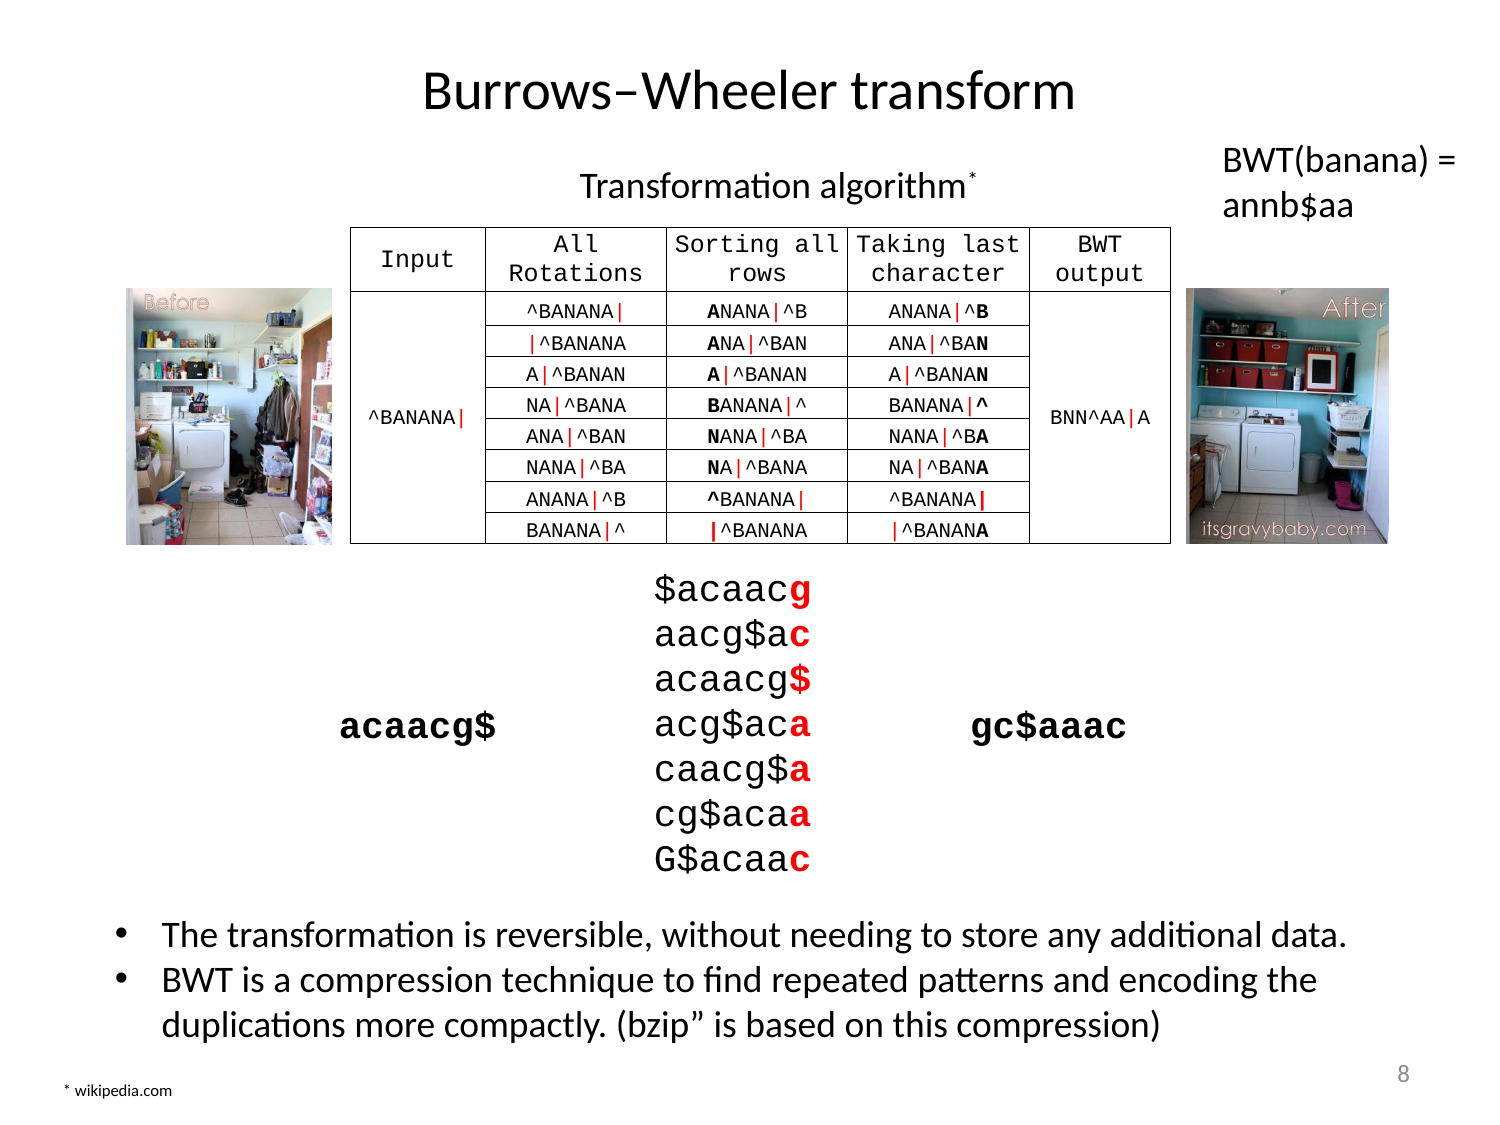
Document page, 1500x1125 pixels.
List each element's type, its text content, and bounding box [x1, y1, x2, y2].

table_header Taking last character [848, 228, 1029, 291]
table_cell NA|^BANA [667, 450, 847, 481]
picture [126, 288, 332, 545]
table_cell A|^BANAN [486, 357, 666, 387]
table_cell ^BANANA| [351, 292, 485, 543]
text_box The transformation is reversible, without needing to store any additional data. BWT is a compression technique to find repeated patterns and encoding the duplications more compactly. (bzip” is based on this compression) [99, 902, 1431, 1053]
table_cell NA|^BANA [848, 450, 1029, 481]
table_cell ANANA|^B [486, 482, 666, 512]
table_cell ^BANANA| [486, 292, 666, 325]
table_cell NANA|^BA [486, 450, 666, 481]
table_header Input [351, 228, 485, 291]
table_cell NANA|^BA [667, 419, 847, 449]
text_box $acaacg aacg$ac acaacg$ acg$aca caacg$a cg$acaa G$acaac [639, 556, 878, 887]
table_cell A|^BANAN [848, 357, 1029, 387]
text_box gc$aaac [955, 693, 1195, 753]
table_cell |^BANANA [667, 513, 847, 543]
table_cell NA|^BANA [486, 388, 666, 418]
table_cell BNN^AA|A [1030, 292, 1170, 543]
table_cell BANANA|^ [667, 388, 847, 418]
table_cell BANANA|^ [848, 388, 1029, 418]
table_cell ^BANANA| [667, 482, 847, 512]
table_cell ANA|^BAN [848, 326, 1029, 356]
text_box Transformation algorithm* [564, 153, 994, 214]
slide_number 8 [1074, 1042, 1425, 1103]
table_cell |^BANANA [486, 326, 666, 356]
table_cell ANANA|^B [848, 292, 1029, 325]
table_cell ANANA|^B [667, 292, 847, 325]
title Burrows–Wheeler transform [75, 45, 1425, 129]
text_box acaacg$ [324, 693, 563, 753]
table_header All Rotations [486, 228, 666, 291]
table_cell ANA|^BAN [486, 419, 666, 449]
text_box BWT(banana) = annb$aa [1207, 128, 1472, 233]
table_cell |^BANANA [848, 513, 1029, 543]
table_cell NANA|^BA [848, 419, 1029, 449]
table_cell ANA|^BAN [667, 326, 847, 356]
table_header Sorting all rows [667, 228, 847, 291]
table_header BWT output [1030, 228, 1170, 291]
picture [1186, 288, 1389, 544]
table_cell A|^BANAN [667, 357, 847, 387]
table_cell BANANA|^ [486, 513, 666, 543]
table_cell ^BANANA| [848, 482, 1029, 512]
text_box * wikipedia.com [48, 1071, 188, 1107]
